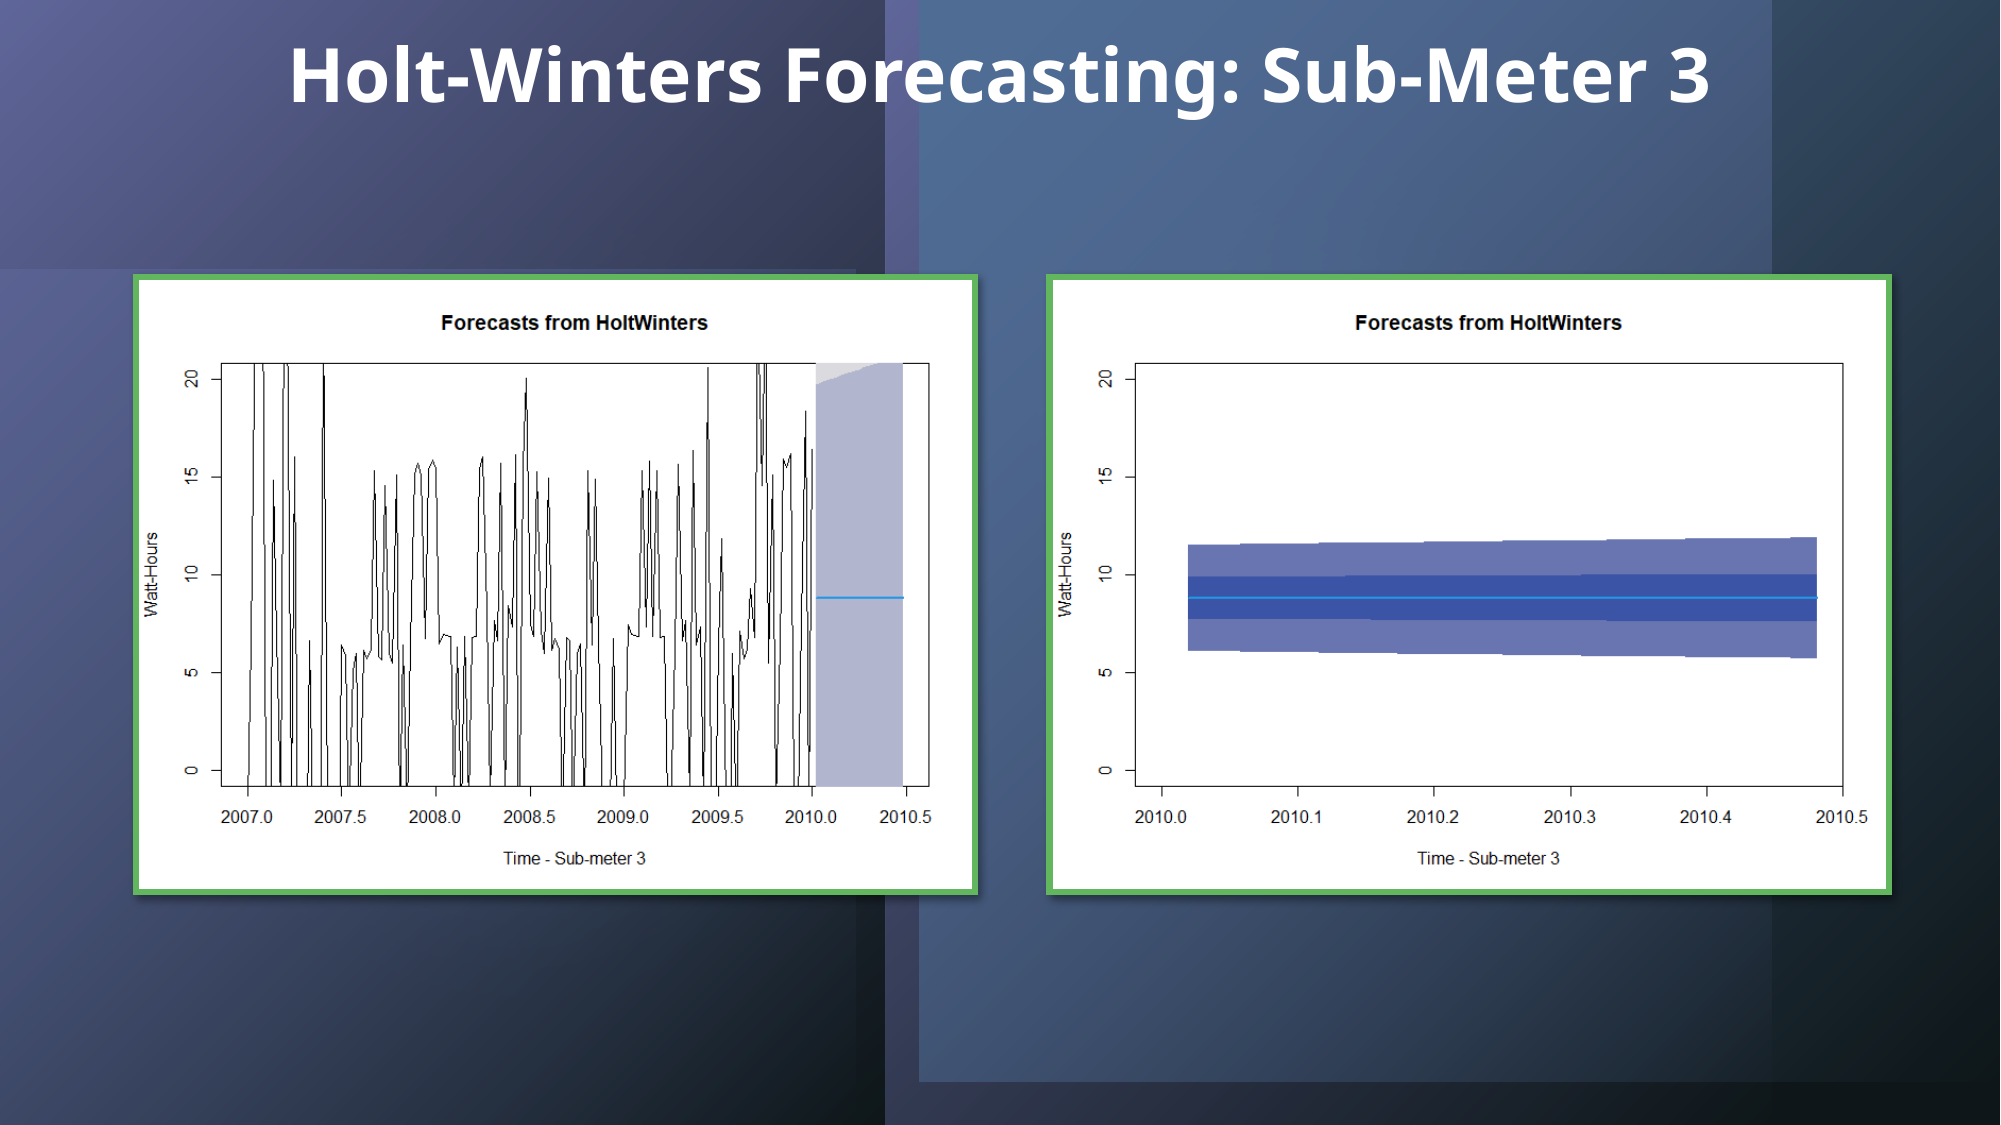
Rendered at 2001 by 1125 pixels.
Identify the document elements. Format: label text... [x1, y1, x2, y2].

title Holt-Winters Forecasting: Sub-Meter 3 [91, 30, 1909, 126]
picture [138, 280, 972, 890]
picture [1052, 280, 1886, 890]
